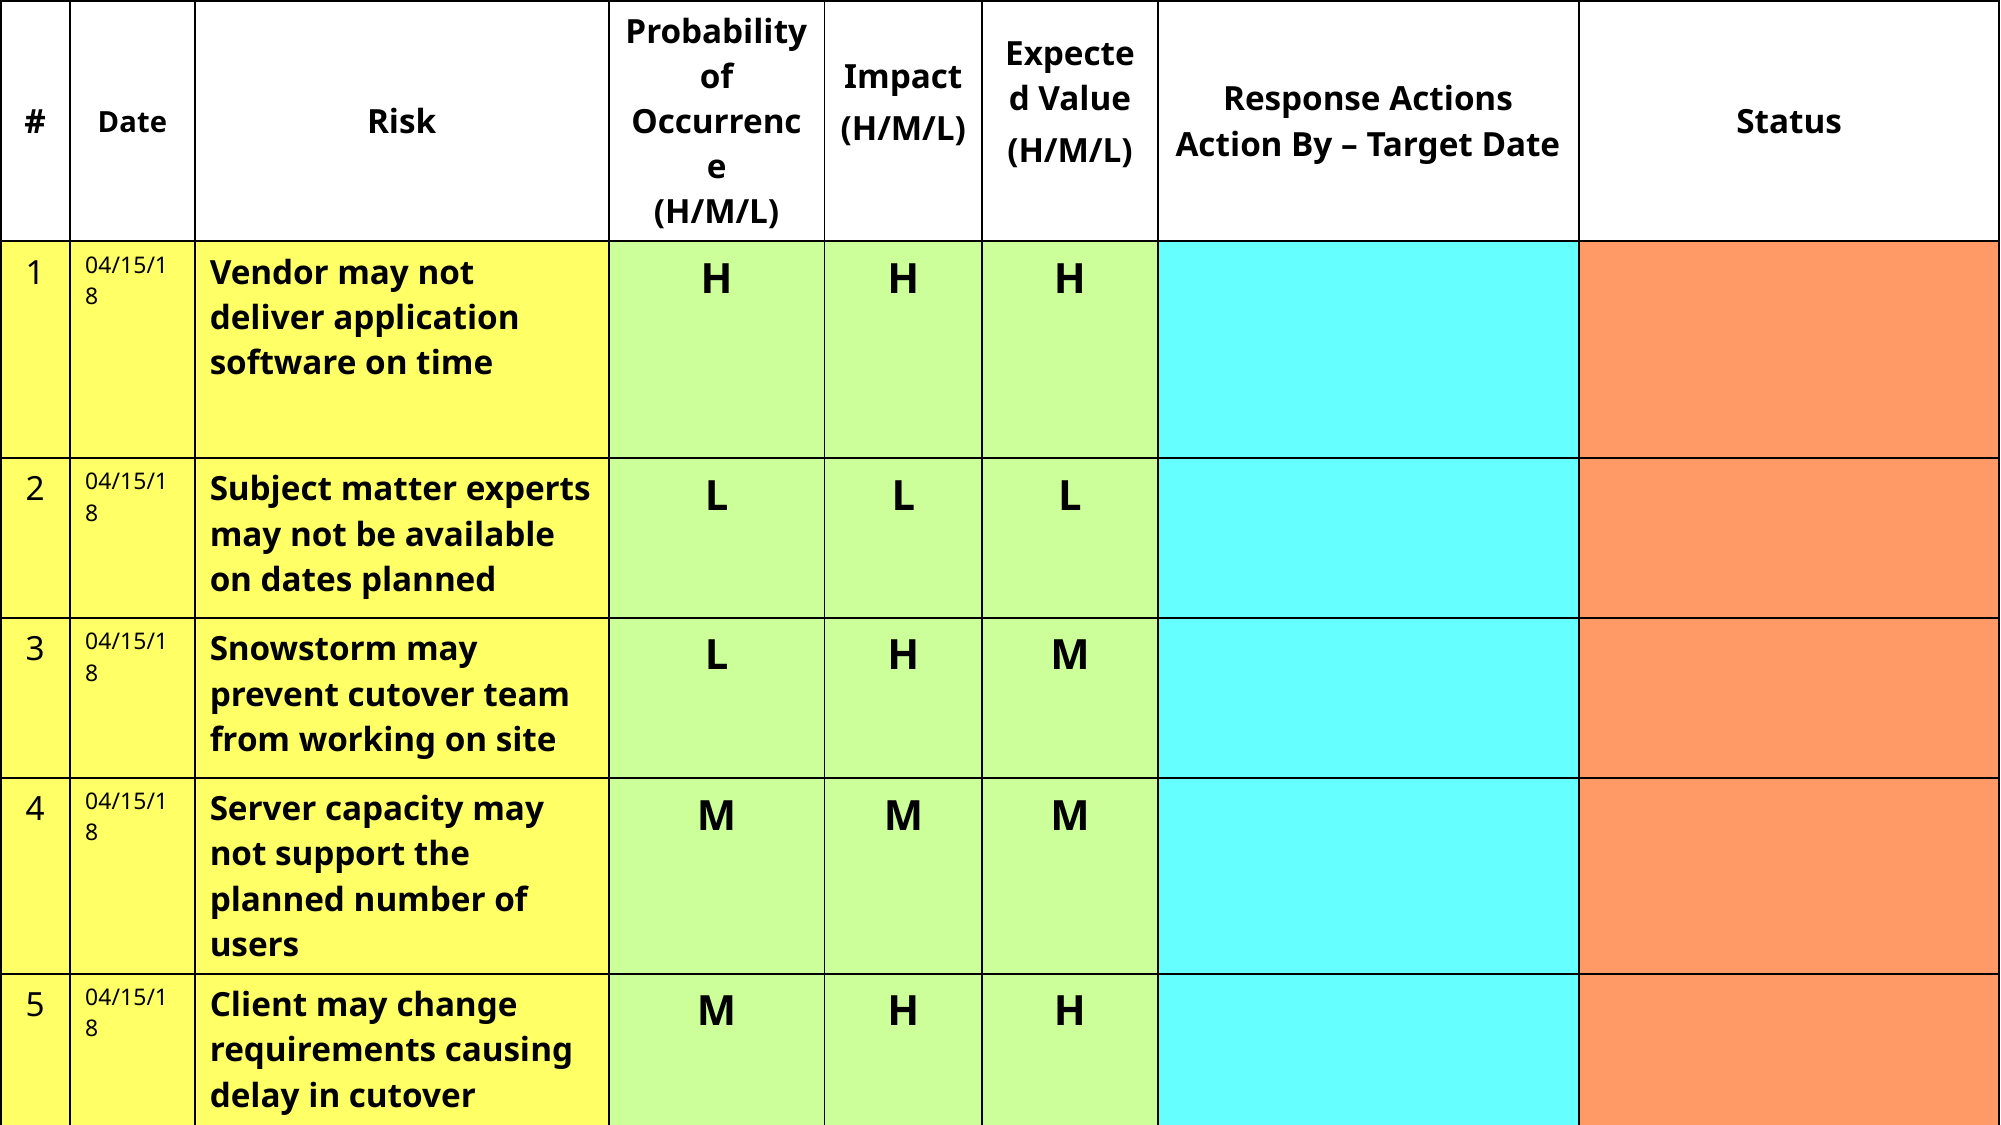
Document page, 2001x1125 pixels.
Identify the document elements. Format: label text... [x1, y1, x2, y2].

table_cell [1159, 619, 1578, 777]
table_cell M [983, 619, 1157, 777]
table_header Impact (H/M/L) [825, 2, 981, 240]
table_cell 2 [2, 459, 69, 617]
table_cell M [610, 779, 824, 973]
table_cell [1159, 459, 1578, 617]
table_cell 04/15/18 [71, 242, 194, 457]
table_cell [1159, 975, 1578, 1125]
table_cell 04/15/18 [71, 779, 194, 973]
table_cell 04/15/18 [71, 619, 194, 777]
table_cell [1580, 975, 1998, 1125]
table_cell 4 [2, 779, 69, 973]
table_cell Client may change requirements causing delay in cutover [196, 975, 608, 1125]
table_cell H [825, 975, 981, 1125]
table_cell Subject matter experts may not be available on dates planned [196, 459, 608, 617]
table_cell L [610, 459, 824, 617]
table_cell 04/15/18 [71, 459, 194, 617]
table_cell 5 [2, 975, 69, 1125]
table_cell L [610, 619, 824, 777]
table_header # [2, 2, 69, 240]
table_cell [1159, 779, 1578, 973]
table_header Date [71, 2, 194, 240]
table_cell Vendor may not deliver application software on time [196, 242, 608, 457]
table_cell 04/15/18 [71, 975, 194, 1125]
table_cell [1580, 619, 1998, 777]
table_header Response Actions Action By – Target Date [1159, 2, 1578, 240]
table_cell [1580, 779, 1998, 973]
table_header Status [1580, 2, 1998, 240]
table_cell Snowstorm may prevent cutover team from working on site [196, 619, 608, 777]
table_cell H [825, 619, 981, 777]
table_header Probability of Occurrence (H/M/L) [610, 2, 824, 240]
table_cell H [983, 975, 1157, 1125]
table_header Expected Value (H/M/L) [983, 2, 1157, 240]
table_cell 1 [2, 242, 69, 457]
table_cell M [983, 779, 1157, 973]
table_cell Server capacity may not support the planned number of users [196, 779, 608, 973]
table_cell L [825, 459, 981, 617]
table_cell 3 [2, 619, 69, 777]
table_cell H [983, 242, 1157, 457]
table_cell M [610, 975, 824, 1125]
table_cell H [825, 242, 981, 457]
table_cell [1580, 459, 1998, 617]
table_header Risk [196, 2, 608, 240]
table_cell [1580, 242, 1998, 457]
table_cell L [983, 459, 1157, 617]
table_cell M [825, 779, 981, 973]
table_cell H [610, 242, 824, 457]
table_cell [1159, 242, 1578, 457]
